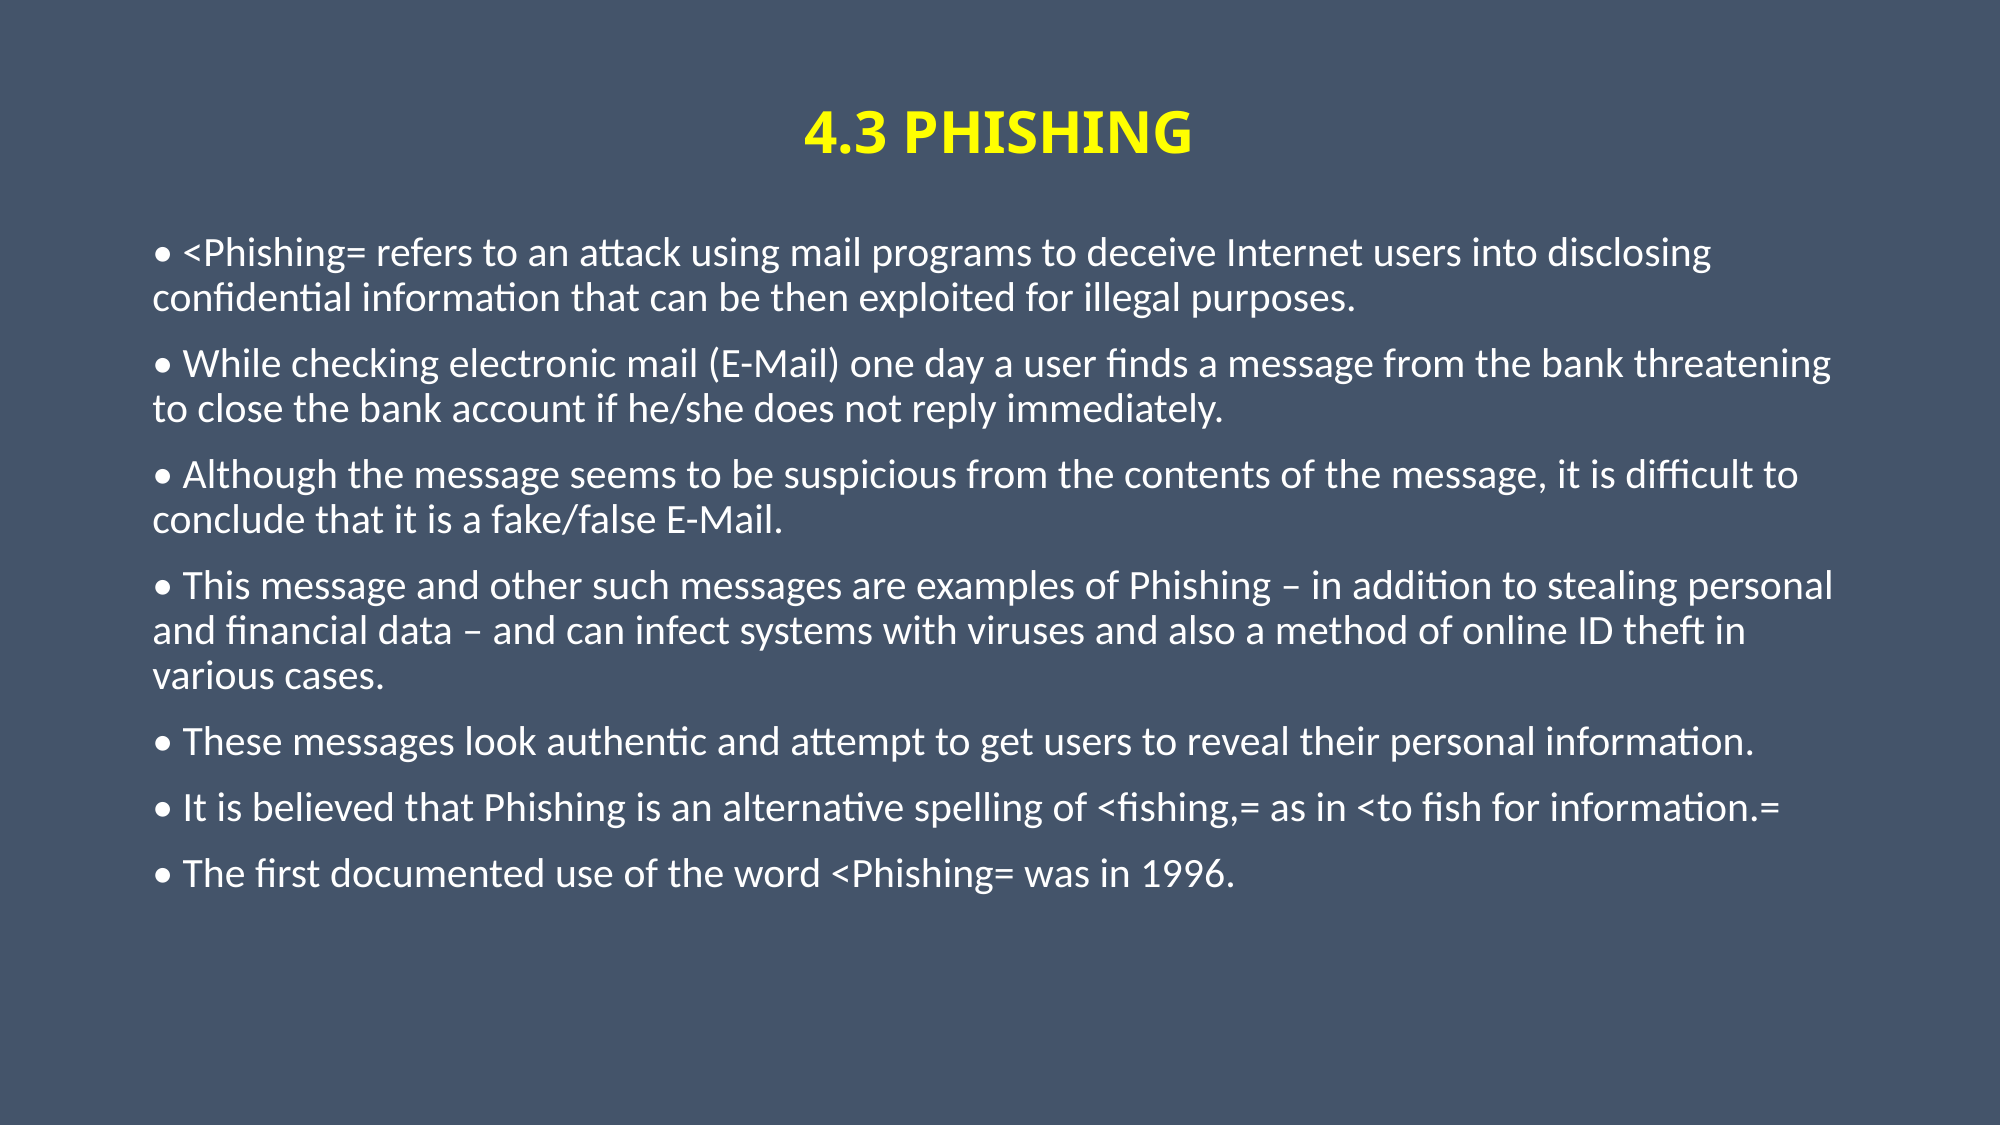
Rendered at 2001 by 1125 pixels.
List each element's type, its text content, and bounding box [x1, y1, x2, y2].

title 4.3 PHISHING [137, 59, 1863, 209]
list • <Phishing= refers to an attack using mail programs to deceive Internet users into disclosing confidential information that can be then exploited for illegal purposes. • While checking electronic mail (E-Mail) one day a user finds a message from the bank threatening to close the bank account if he/she does not reply immediately. • Although the message seems to be suspicious from the contents of the message, it is difficult to conclude that it is a fake/false E-Mail. • This message and other such messages are examples of Phishing – in addition to stealing personal and financial data – and can infect systems with viruses and also a method of online ID theft in various cases. • These messages look authentic and attempt to get users to reveal their personal information. • It is believed that Phishing is an alternative spelling of <fishing,= as in <to fish for information.= • The first documented use of the word <Phishing= was in 1996. [137, 223, 1863, 1014]
